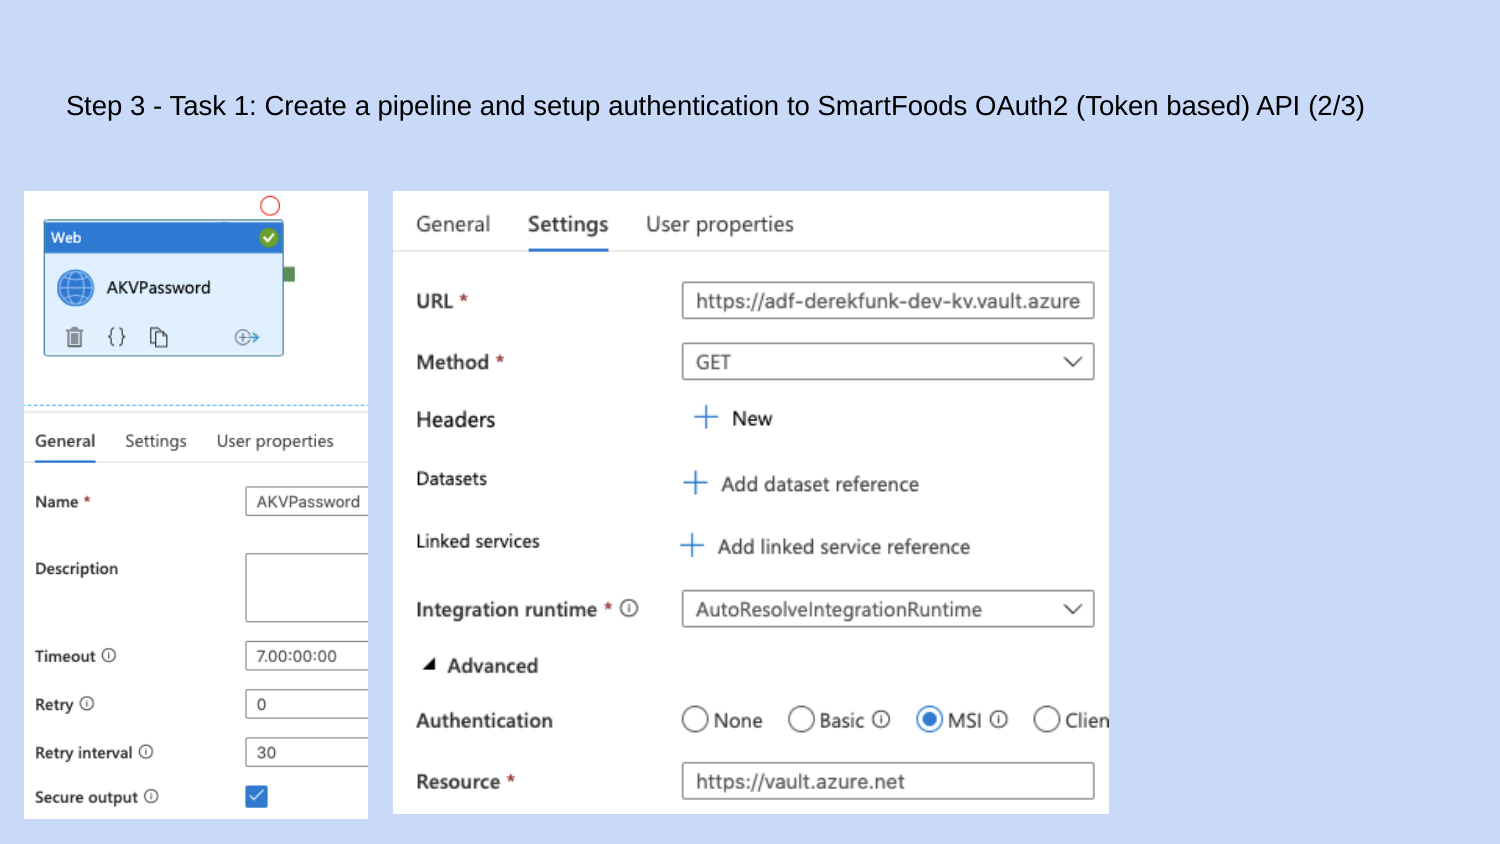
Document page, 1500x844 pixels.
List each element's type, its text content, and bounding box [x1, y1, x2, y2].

picture [24, 191, 369, 819]
picture [392, 191, 1109, 814]
title Step 3 - Task 1: Create a pipeline and setup authentication to SmartFoods OAuth2 (Token based) API (2/3) [51, 72, 1449, 167]
